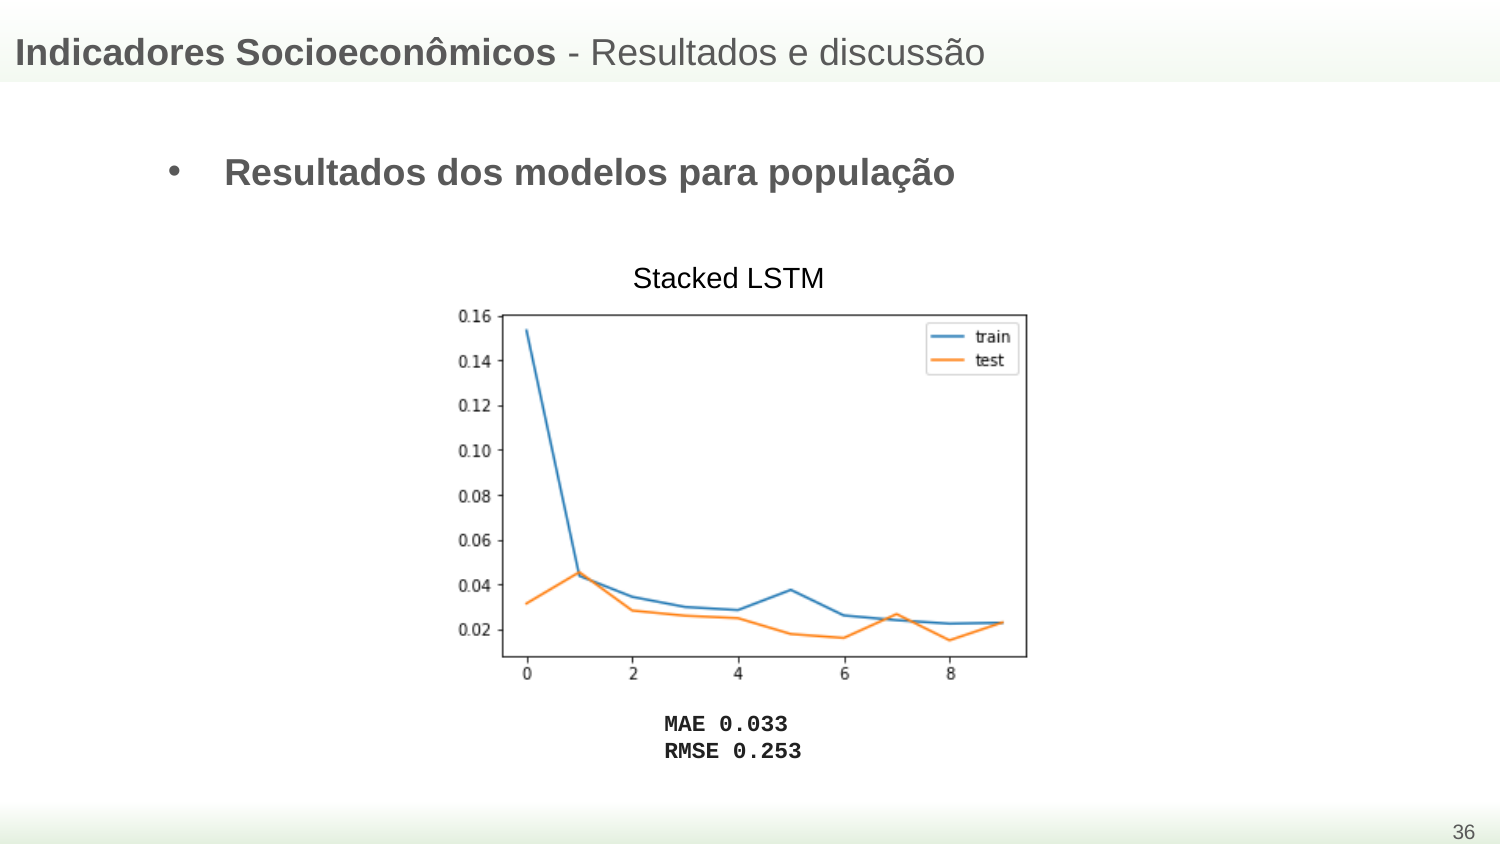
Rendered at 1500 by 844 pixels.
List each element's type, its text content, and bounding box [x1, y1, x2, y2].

text_box Stacked LSTM [617, 244, 865, 297]
slide_number ‹#› [1400, 798, 1491, 844]
list Indicadores Socioeconômicos - Resultados e discussão [0, 0, 1483, 100]
text_box MAE 0.033 RMSE 0.253 [649, 701, 821, 779]
list Resultados dos modelos para população [134, 126, 1336, 687]
picture [445, 299, 1037, 694]
